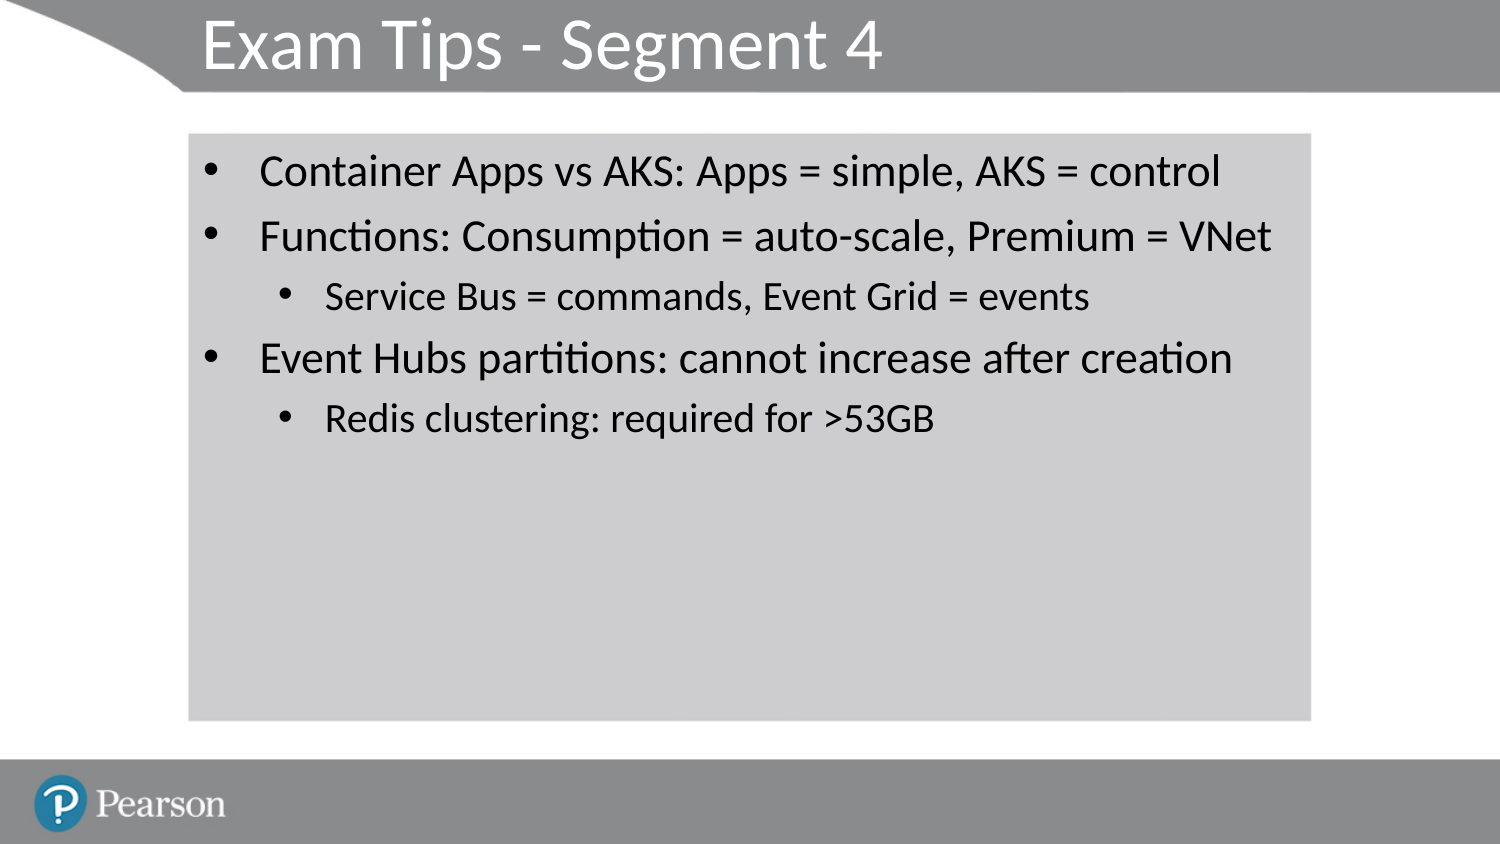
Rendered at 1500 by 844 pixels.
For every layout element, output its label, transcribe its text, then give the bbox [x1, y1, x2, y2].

title Exam Tips - Segment 4 [186, 0, 1425, 79]
picture [0, 0, 1500, 844]
list Container Apps vs AKS: Apps = simple, AKS = control Functions: Consumption = auto-scale, Premium = VNet Service Bus = commands, Event Grid = events Event Hubs partitions: cannot increase after creation Redis clustering: required for >53GB [188, 133, 1311, 716]
